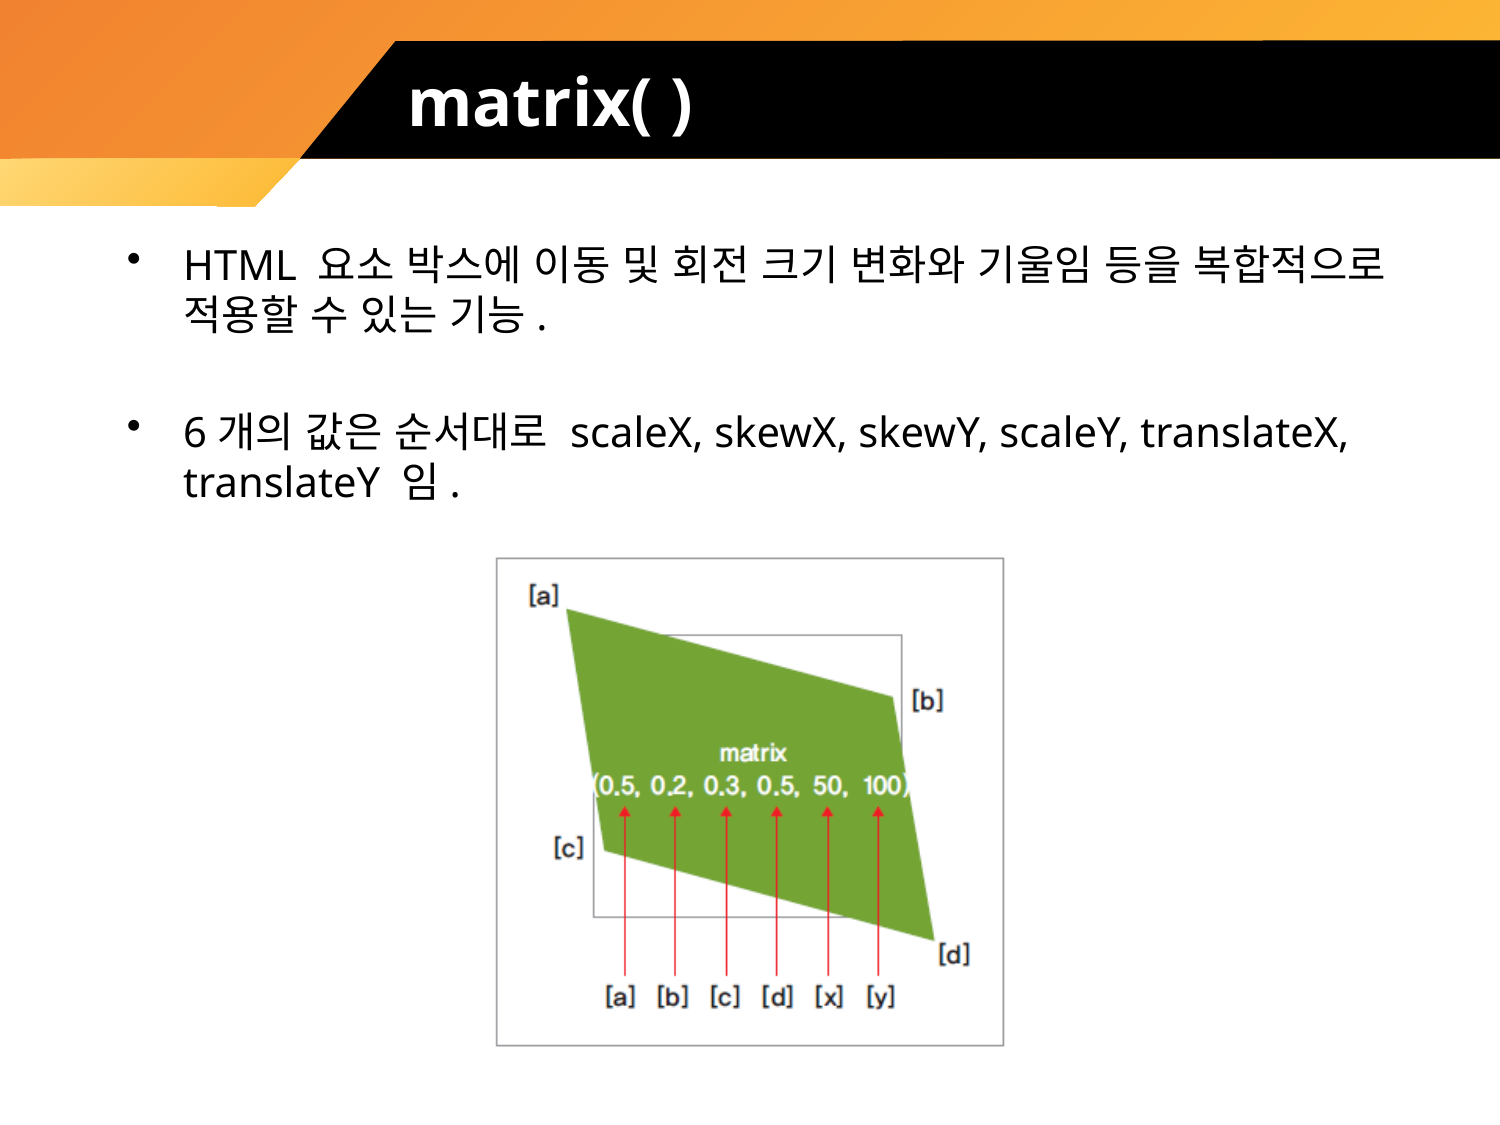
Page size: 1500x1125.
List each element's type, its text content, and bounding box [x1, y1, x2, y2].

text_box HTML 요소 박스에 이동 및 회전 크기 변화와 기울임 등을 복합적으로 적용할 수 있는 기능. 6개의 값은 순서대로 scaleX, skewX, skewY, scaleY, translateX, translateY 임. [112, 231, 1424, 350]
picture [489, 550, 1006, 1053]
title matrix( ) [374, 36, 1481, 163]
